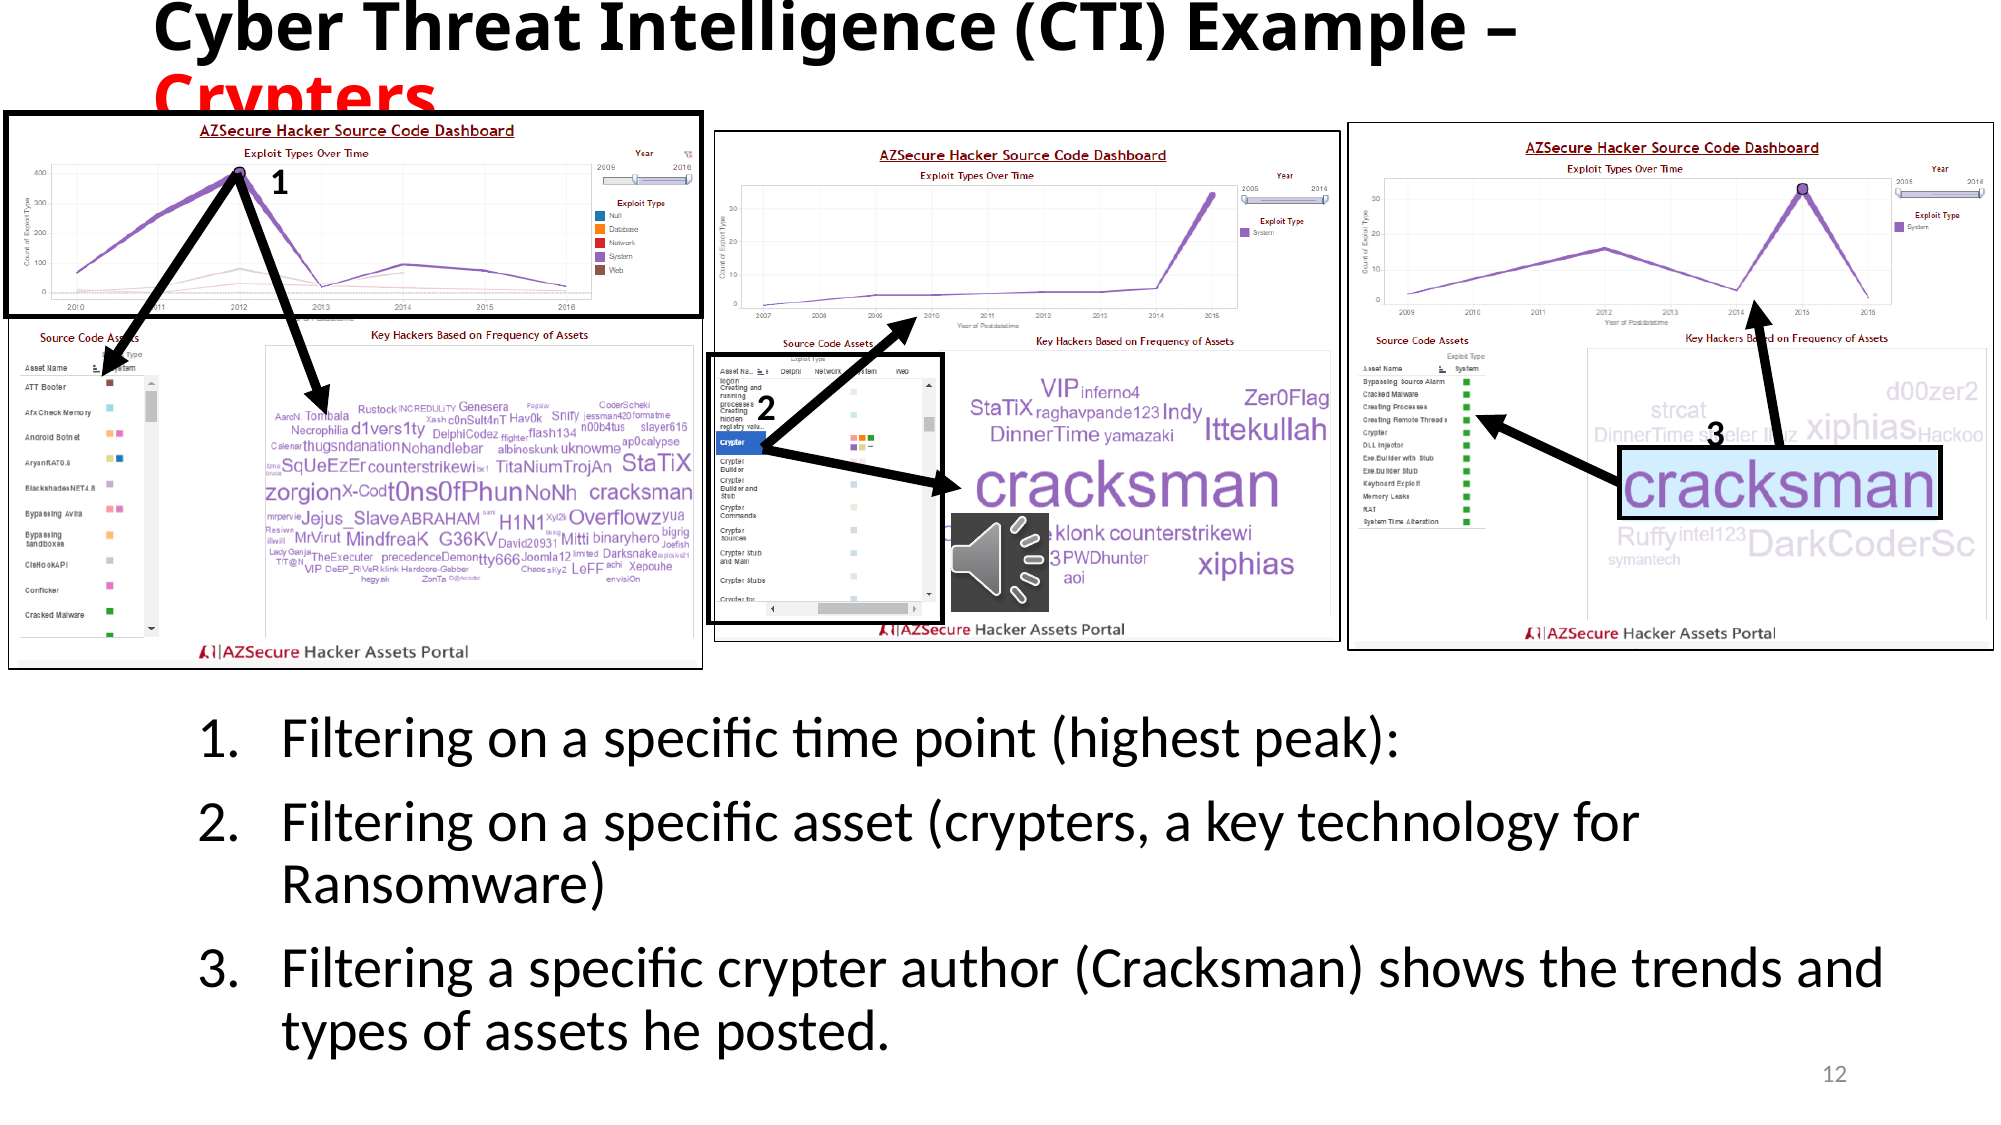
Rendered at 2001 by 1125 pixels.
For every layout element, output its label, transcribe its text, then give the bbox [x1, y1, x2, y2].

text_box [1475, 415, 1620, 483]
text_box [236, 173, 327, 416]
title Cyber Threat Intelligence (CTI) Example – Crypters [137, 9, 1748, 122]
list Filtering on a specific time point (highest peak): Filtering on a specific asset (crypters, a key technology for Ransomware) Filtering a specific crypter author (Cracksman) shows the trends and types of assets he posted. [182, 699, 1972, 1108]
slide_number 12 [1412, 1042, 1863, 1103]
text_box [101, 173, 237, 377]
picture [9, 115, 702, 669]
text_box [762, 449, 962, 489]
text_box [708, 353, 715, 624]
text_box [1753, 299, 1781, 448]
text_box [4, 112, 702, 318]
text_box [762, 316, 918, 448]
picture [715, 131, 1340, 641]
picture [1348, 123, 1993, 650]
